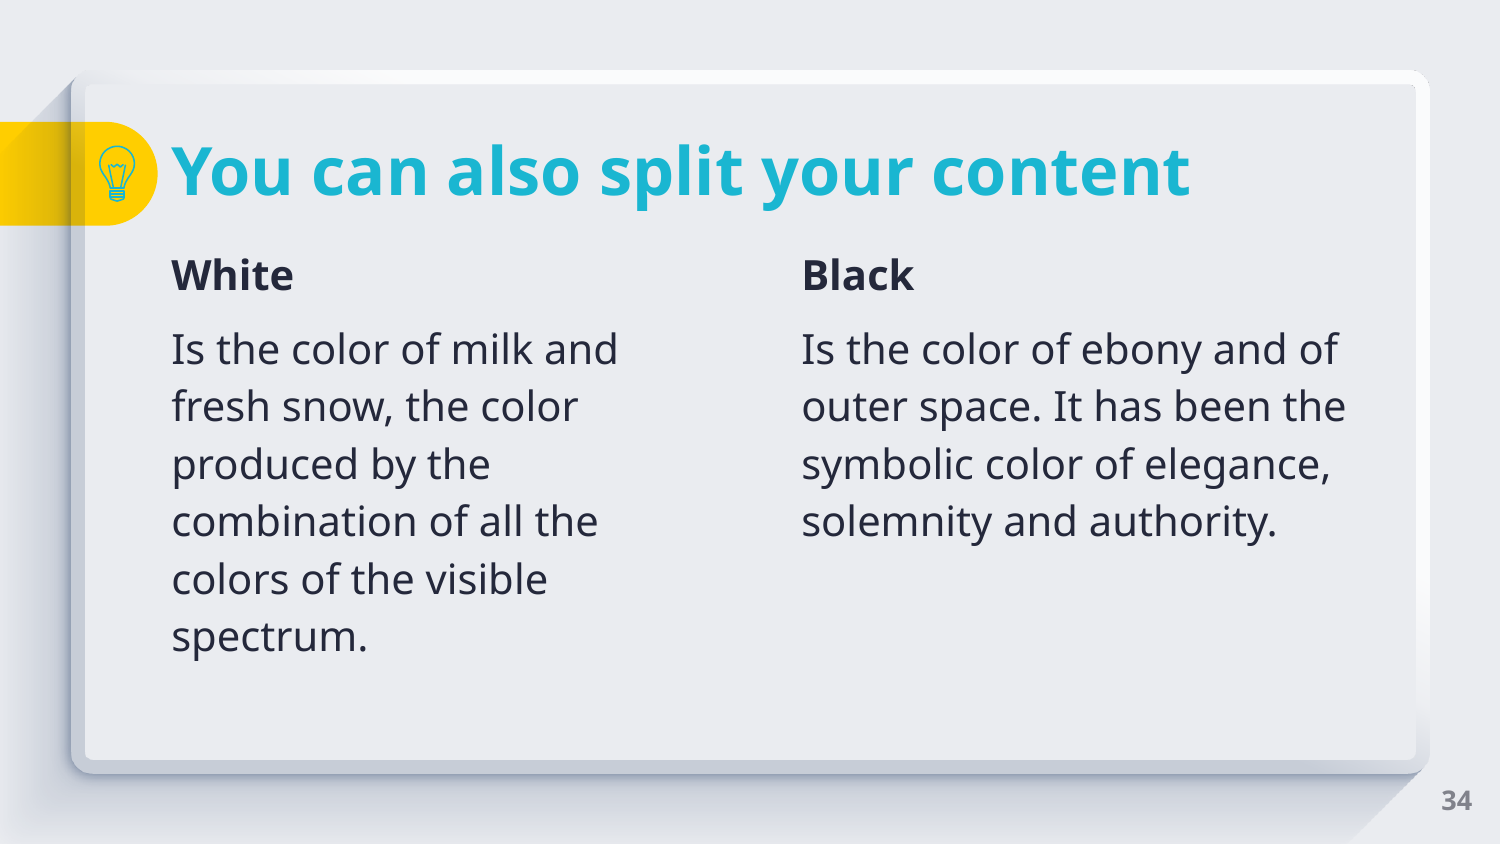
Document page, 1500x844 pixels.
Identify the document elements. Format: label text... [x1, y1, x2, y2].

list White Is the color of milk and fresh snow, the color produced by the combination of all the colors of the visible spectrum. [171, 240, 724, 717]
slide_number 34 [1414, 759, 1500, 844]
picture [0, 0, 1500, 844]
list Black Is the color of ebony and of outer space. It has been the symbolic color of elegance, solemnity and authority. [801, 240, 1354, 717]
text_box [99, 146, 135, 202]
title You can also split your content [171, 121, 1354, 226]
